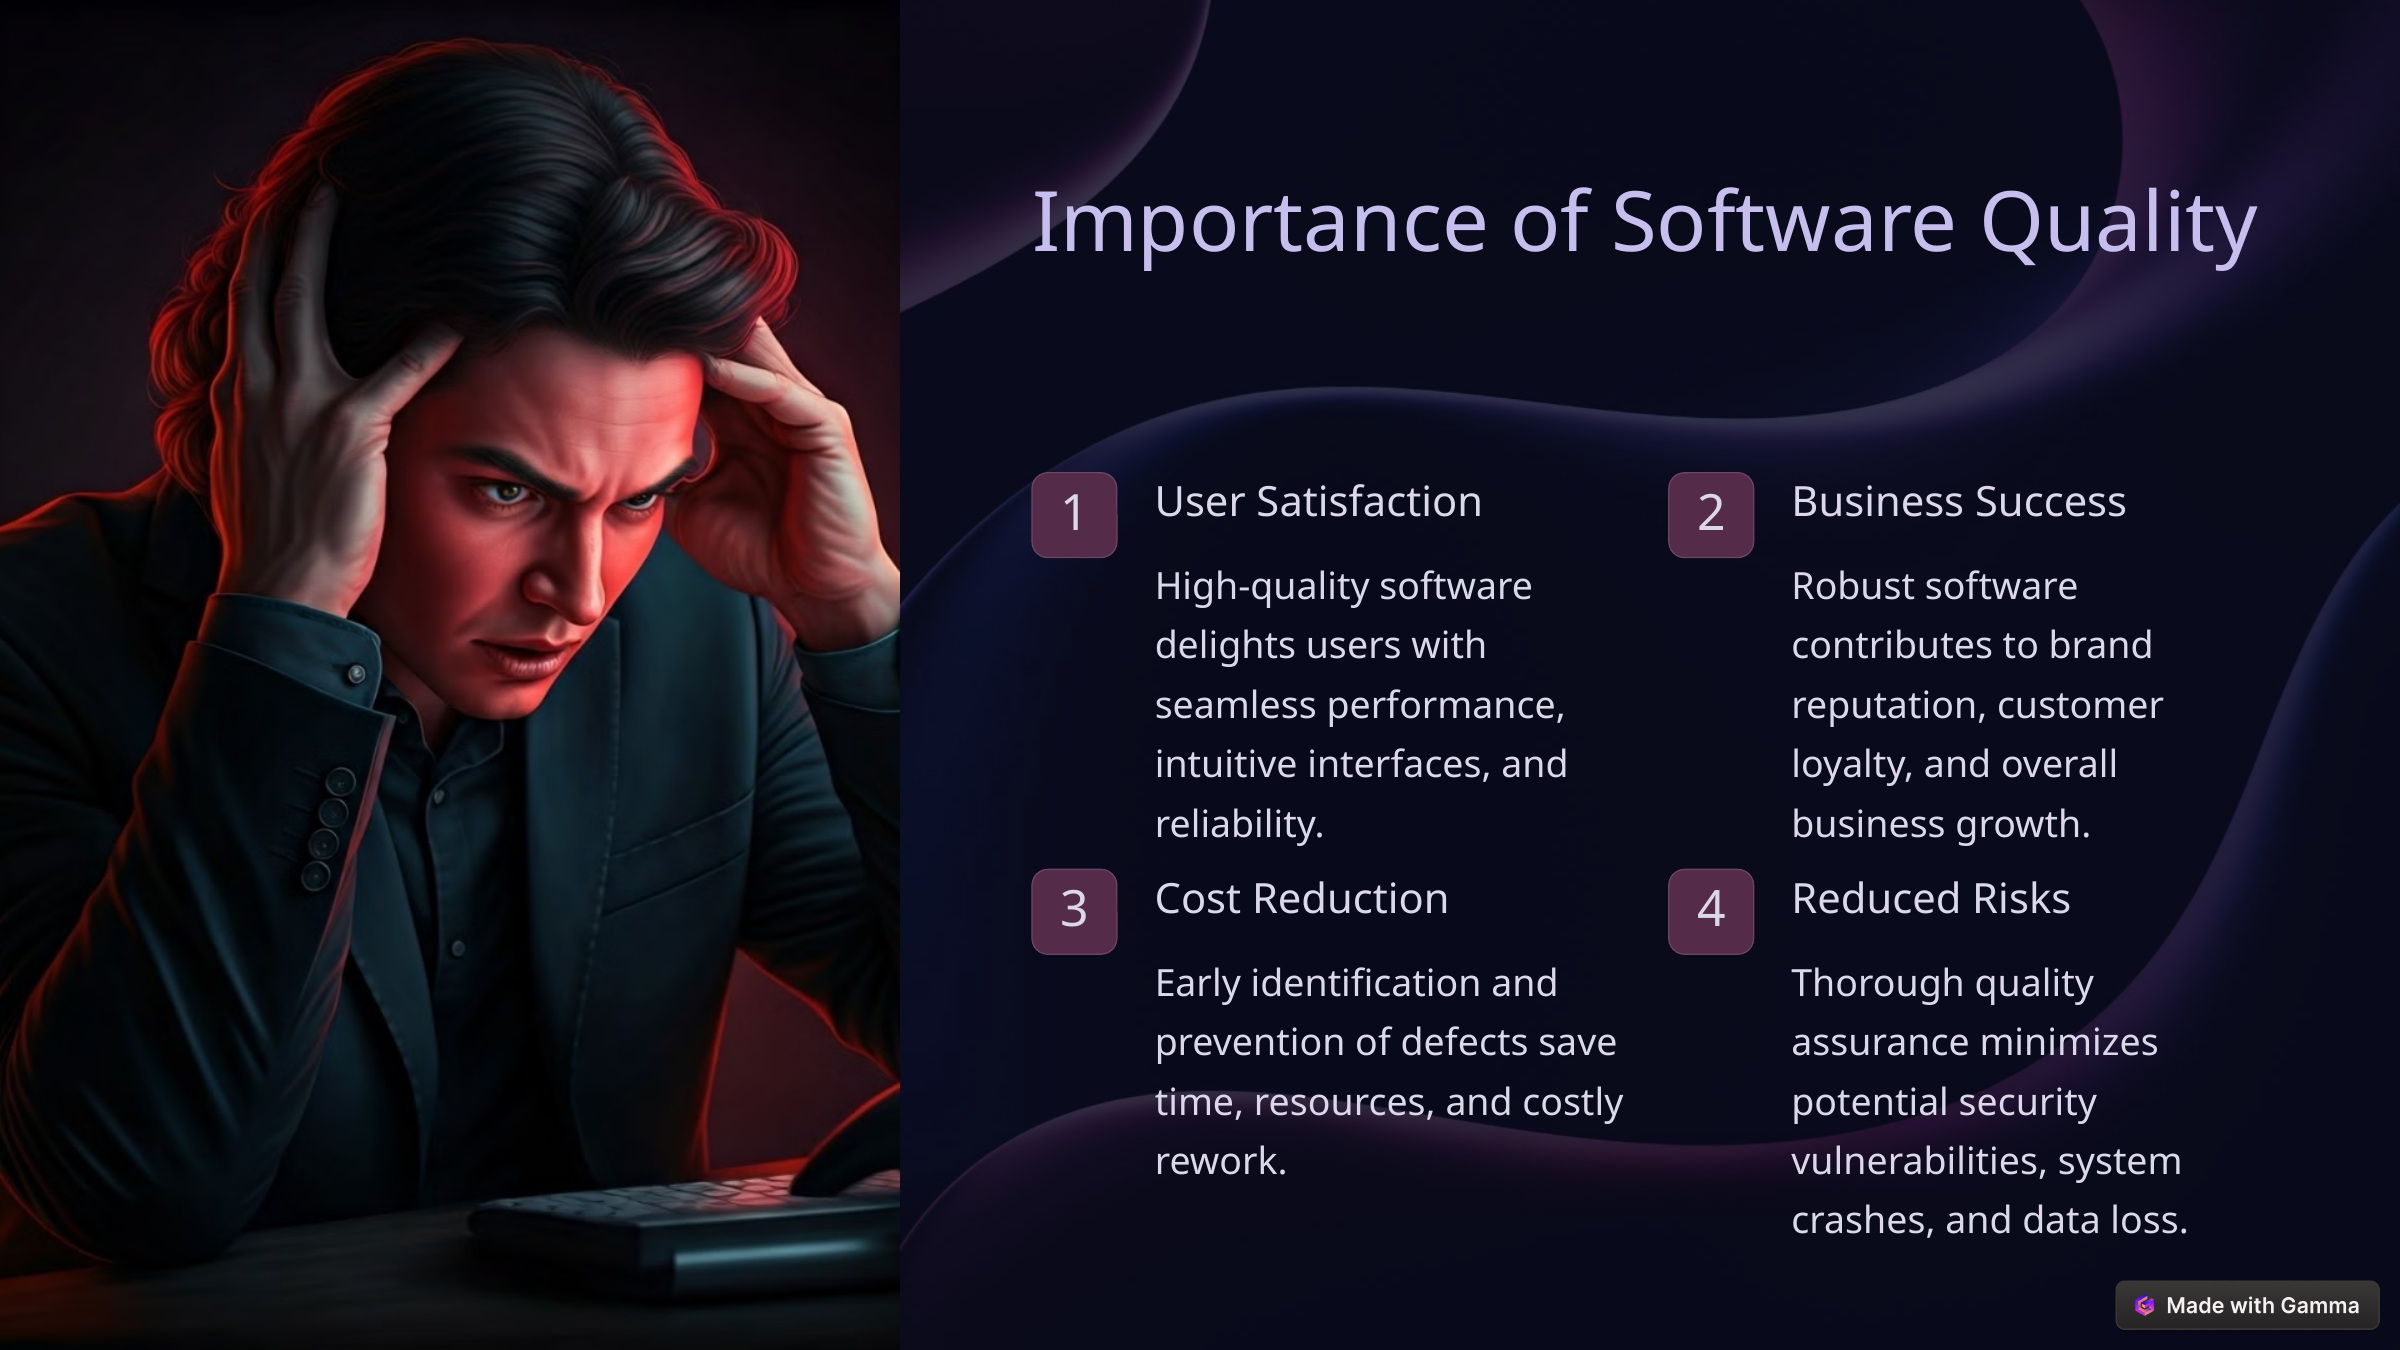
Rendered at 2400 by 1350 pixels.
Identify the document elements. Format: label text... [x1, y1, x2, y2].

text_box 4 [1696, 886, 1727, 937]
picture [2106, 1271, 2389, 1339]
text_box Importance of Software Quality [1032, 163, 2268, 374]
text_box [1031, 472, 1117, 558]
text_box Business Success [1791, 472, 2211, 526]
text_box Thorough quality assurance minimizes potential security vulnerabilities, system crashes, and data loss. [1791, 944, 2268, 1186]
text_box [1668, 472, 1754, 558]
text_box User Satisfaction [1154, 472, 1574, 526]
text_box 3 [1059, 886, 1089, 937]
text_box High-quality software delights users with seamless performance, intuitive interfaces, and reliability. [1154, 547, 1632, 790]
text_box Cost Reduction [1154, 869, 1574, 922]
text_box 1 [1065, 489, 1084, 541]
text_box [1031, 869, 1117, 955]
text_box 2 [1696, 489, 1726, 541]
picture [0, 0, 900, 1350]
text_box Reduced Risks [1791, 869, 2211, 922]
text_box Early identification and prevention of defects save time, resources, and costly rework. [1154, 944, 1632, 1186]
text_box Robust software contributes to brand reputation, customer loyalty, and overall business growth. [1791, 547, 2268, 790]
text_box [1668, 869, 1754, 955]
